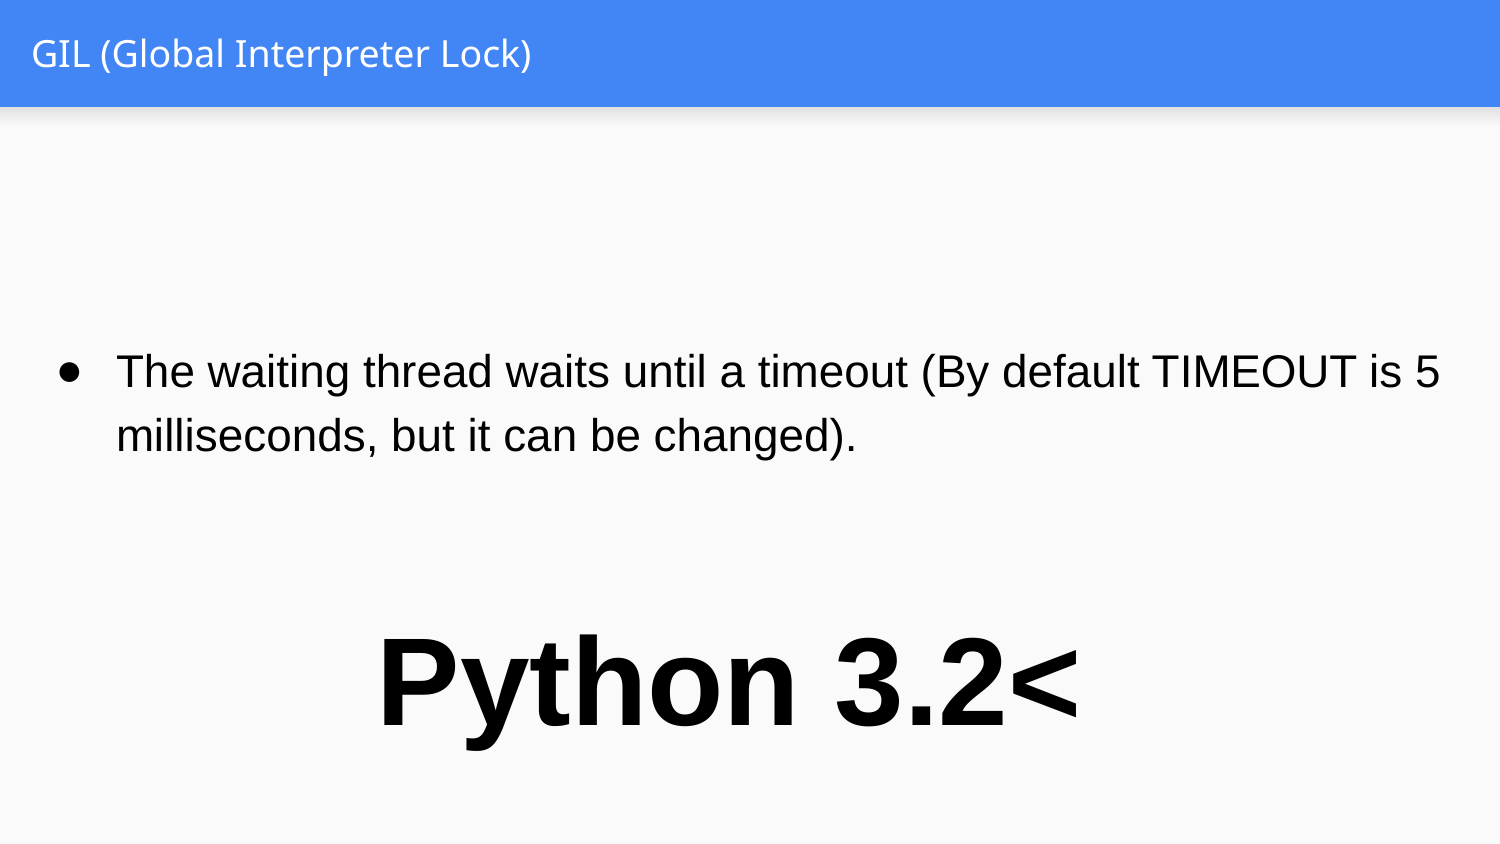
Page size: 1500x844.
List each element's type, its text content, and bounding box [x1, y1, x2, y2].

text_box The waiting thread waits until a timeout (By default TIMEOUT is 5 milliseconds, but it can be changed). [25, 318, 1474, 723]
title GIL (Global Interpreter Lock) [16, 2, 1464, 102]
text_box Python 3.2< [171, 585, 1288, 816]
